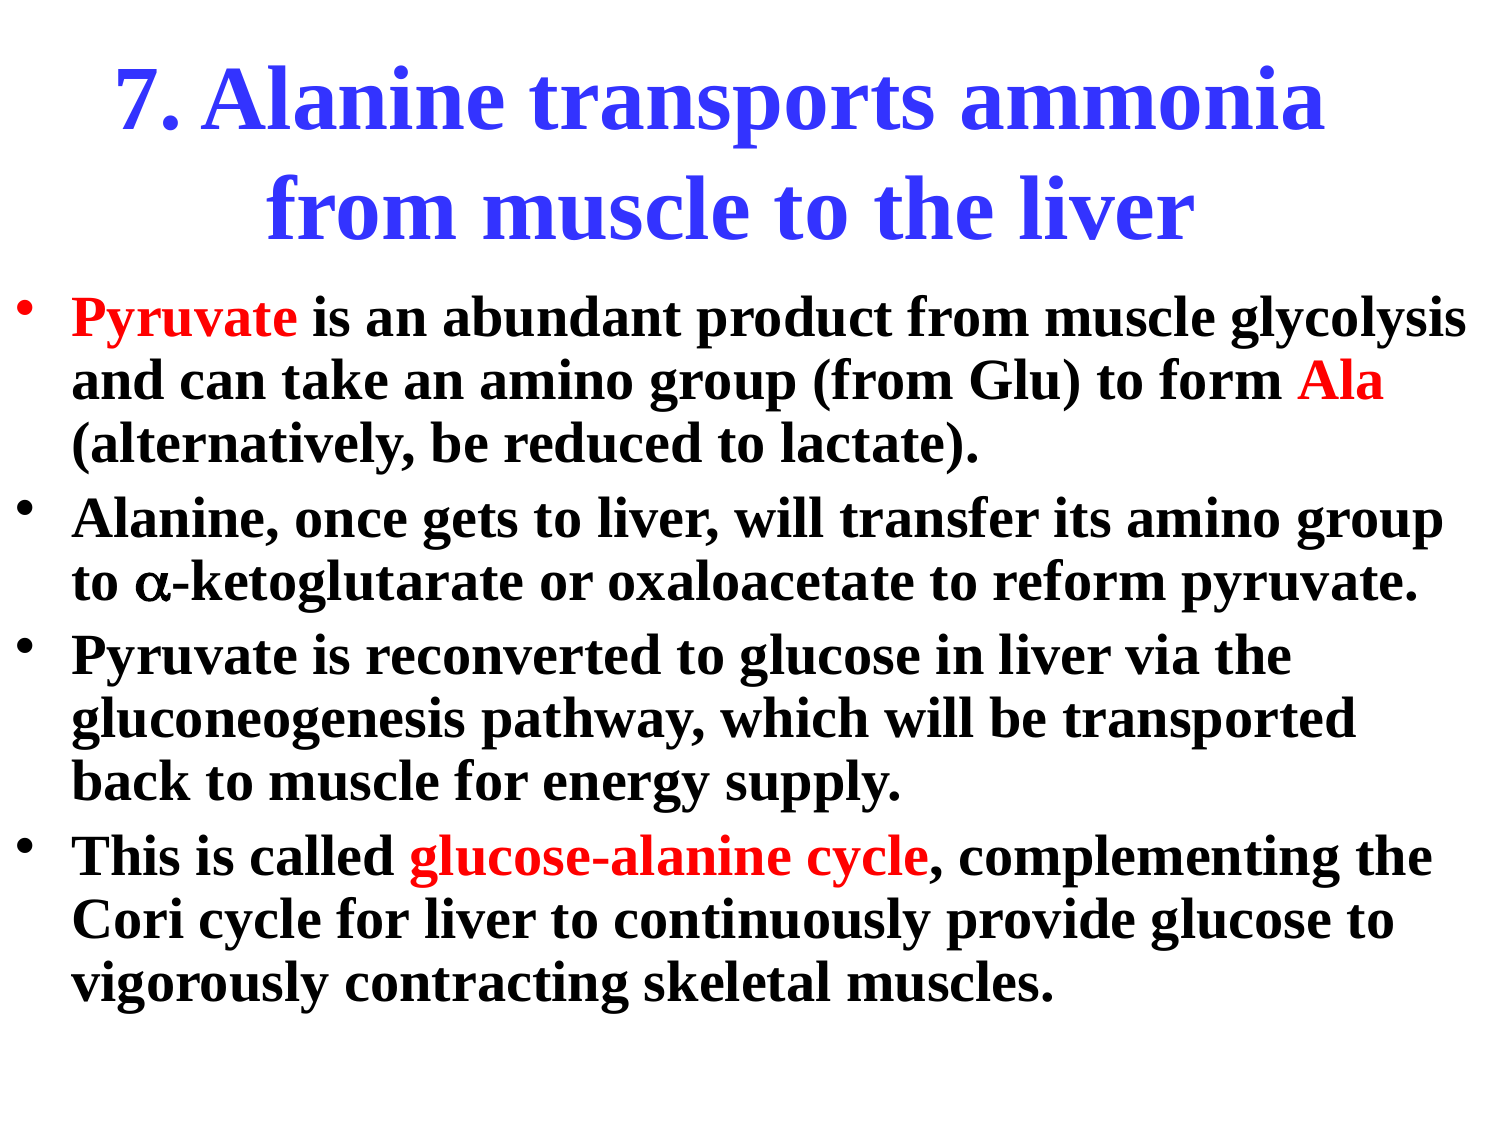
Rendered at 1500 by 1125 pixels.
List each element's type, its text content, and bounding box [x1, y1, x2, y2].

list Pyruvate is an abundant product from muscle glycolysis and can take an amino group (from Glu) to form Ala (alternatively, be reduced to lactate). Alanine, once gets to liver, will transfer its amino group to a-ketoglutarate or oxaloacetate to reform pyruvate. Pyruvate is reconverted to glucose in liver via the gluconeogenesis pathway, which will be transported back to muscle for energy supply. This is called glucose-alanine cycle, complementing the Cori cycle for liver to continuously provide glucose to vigorously contracting skeletal muscles. [0, 278, 1500, 1125]
title 7. Alanine transports ammonia from muscle to the liver [0, 54, 1483, 243]
